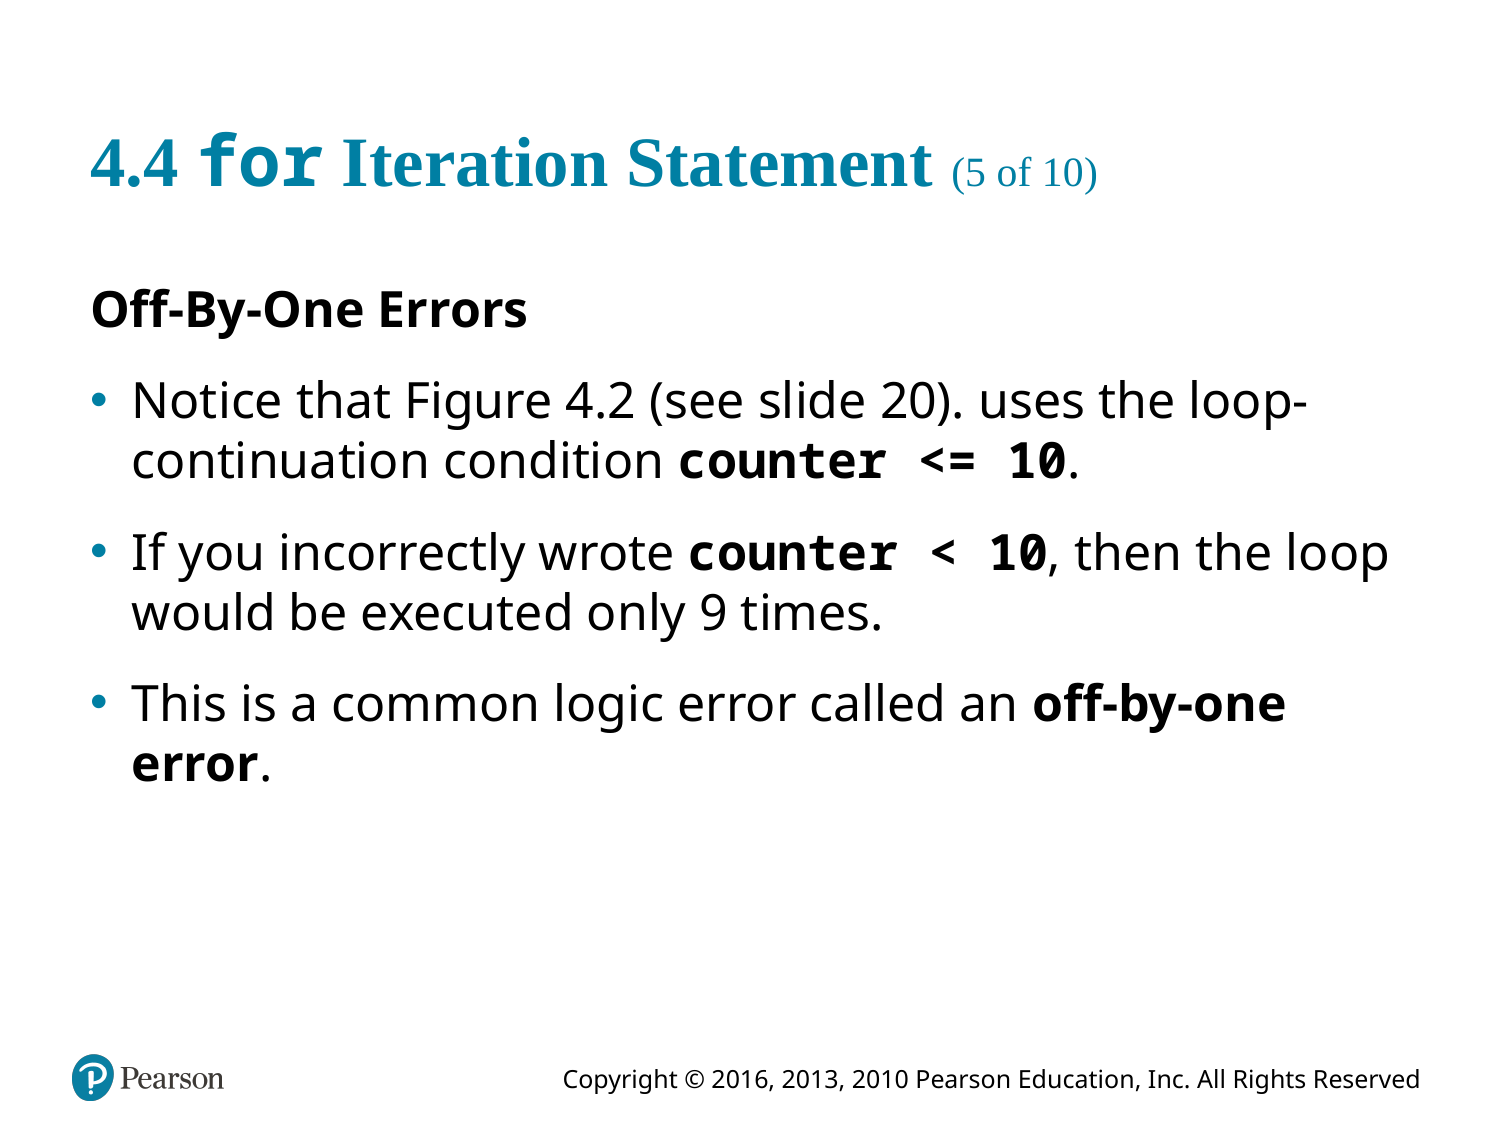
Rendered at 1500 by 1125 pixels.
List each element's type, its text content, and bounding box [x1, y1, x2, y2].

picture [80, 1063, 106, 1088]
picture [72, 1087, 83, 1101]
title 4.4 for Iteration Statement (5 of 10) [75, 0, 1425, 216]
picture [72, 1054, 88, 1070]
picture [98, 1054, 224, 1101]
list Off-By-One Errors Notice that Figure 4.2 (see slide 20). uses the loop-continuation condition counter <= 10. If you incorrectly wrote counter < 10, then the loop would be executed only 9 times. This is a common logic error called an off-by-one error. [75, 262, 1425, 931]
